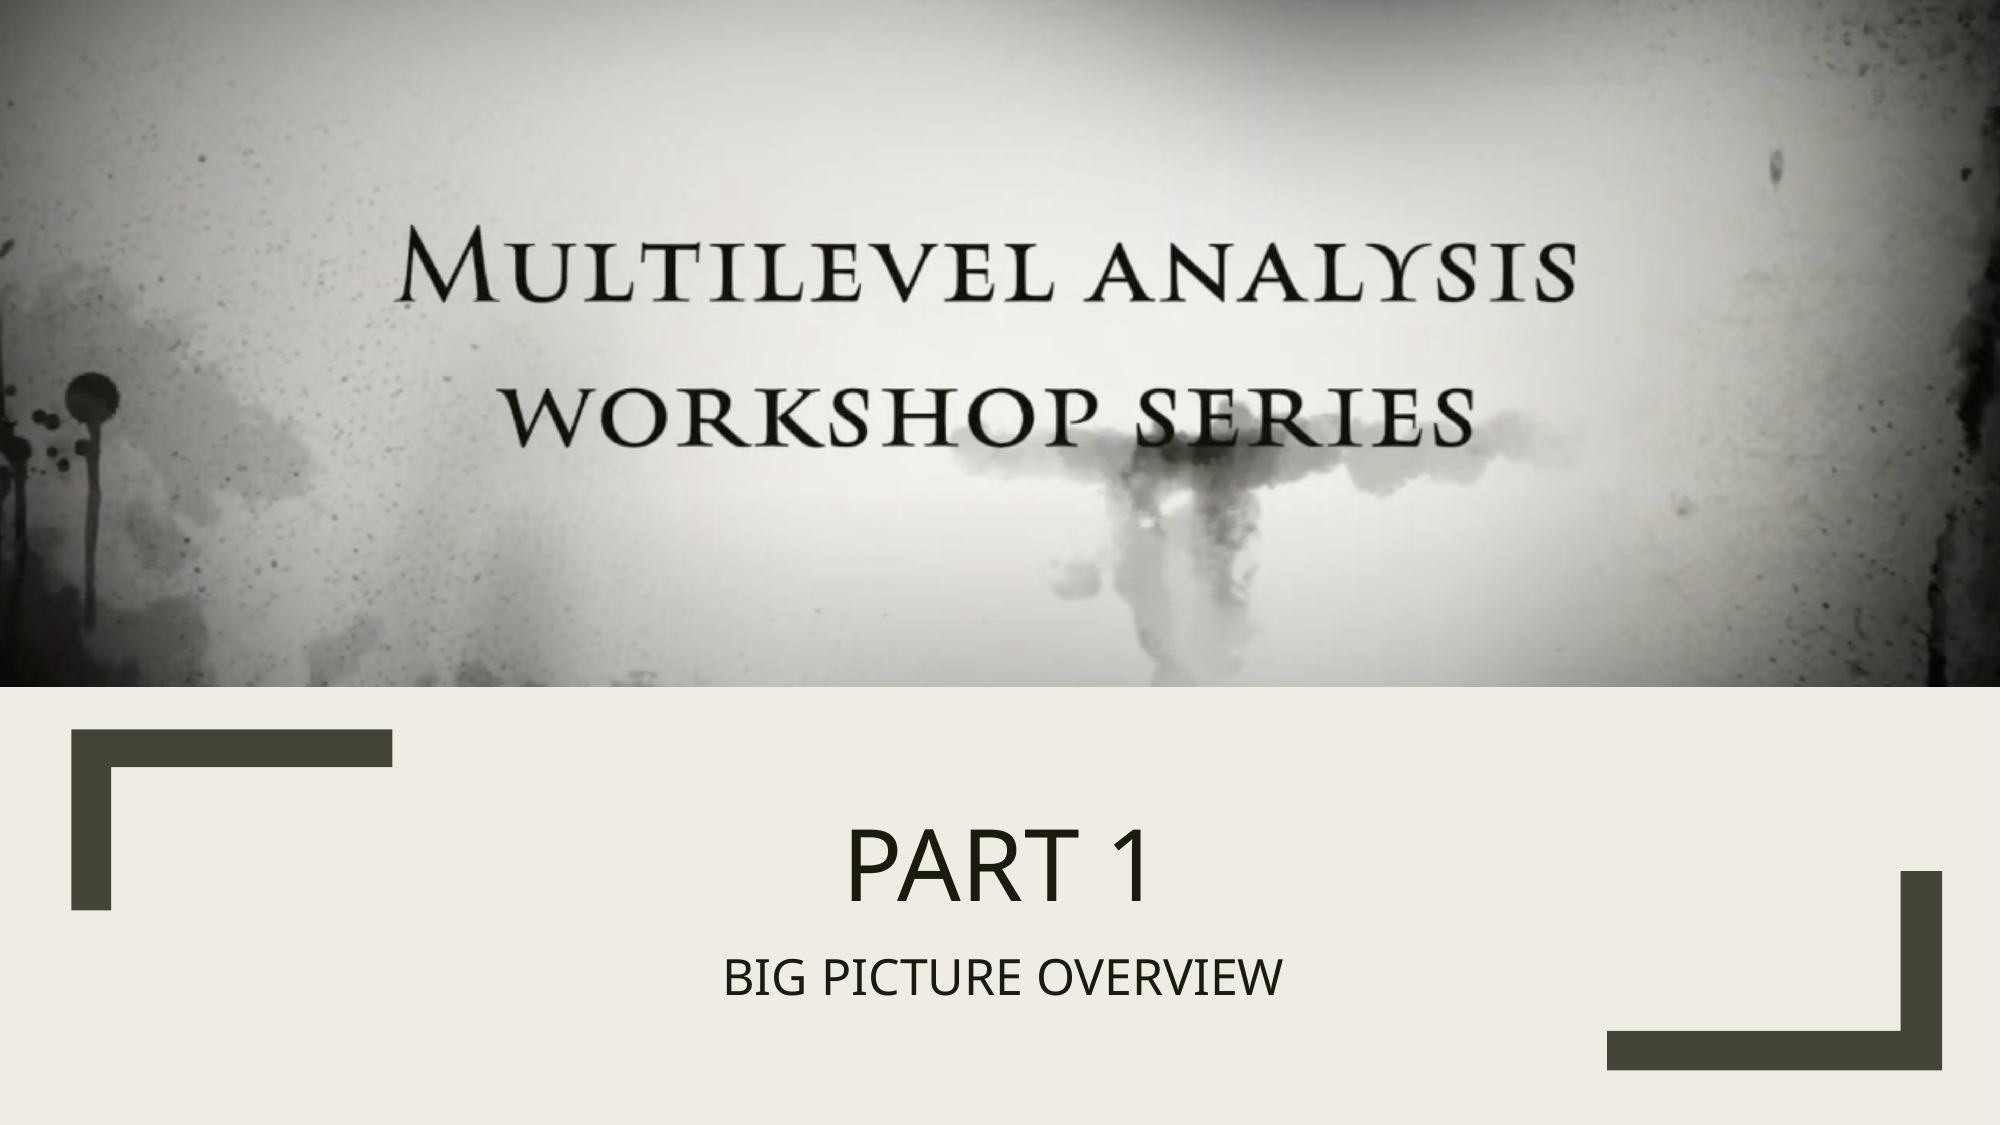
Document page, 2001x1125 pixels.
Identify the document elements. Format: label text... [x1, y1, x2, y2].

text_box [0, 687, 2000, 1125]
text_box [1607, 871, 1943, 1071]
text_box [71, 729, 393, 911]
title PART 1 [123, 777, 1883, 930]
subtitle BIG PICTURE OVERVIEW [123, 930, 1884, 1015]
picture [0, 0, 2000, 687]
